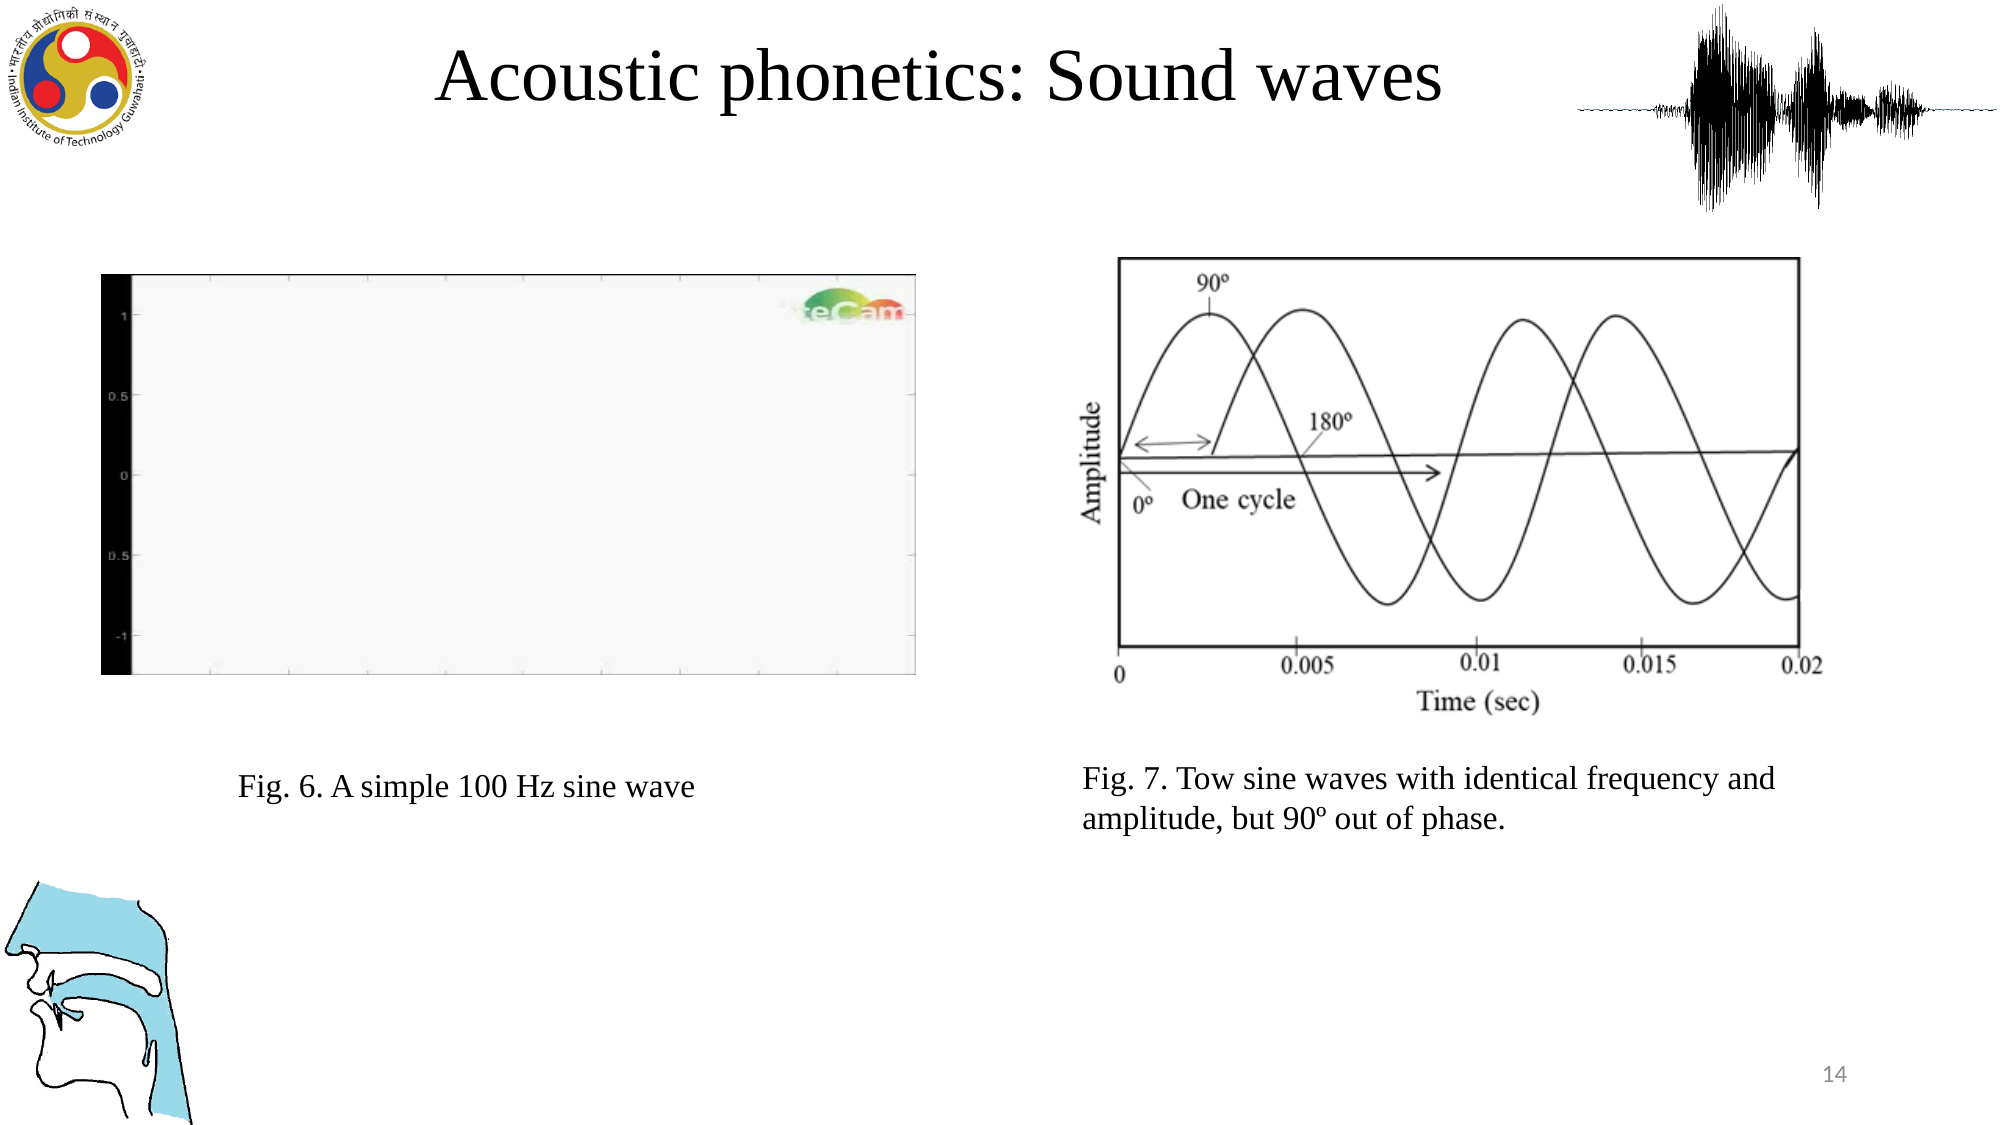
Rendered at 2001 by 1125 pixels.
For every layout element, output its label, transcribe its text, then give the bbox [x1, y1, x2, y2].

picture [1577, 4, 1997, 212]
text_box Fig. 7. Tow sine waves with identical frequency and amplitude, but 90º out of phase. [1067, 748, 1863, 844]
slide_number 14 [1412, 1042, 1863, 1103]
picture [1057, 257, 1827, 717]
text_box Fig. 6. A simple 100 Hz sine wave [223, 756, 770, 812]
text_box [100, 273, 916, 675]
picture [3, 4, 147, 150]
text_box Acoustic phonetics: Sound waves [419, 17, 1477, 123]
picture [0, 876, 193, 1125]
